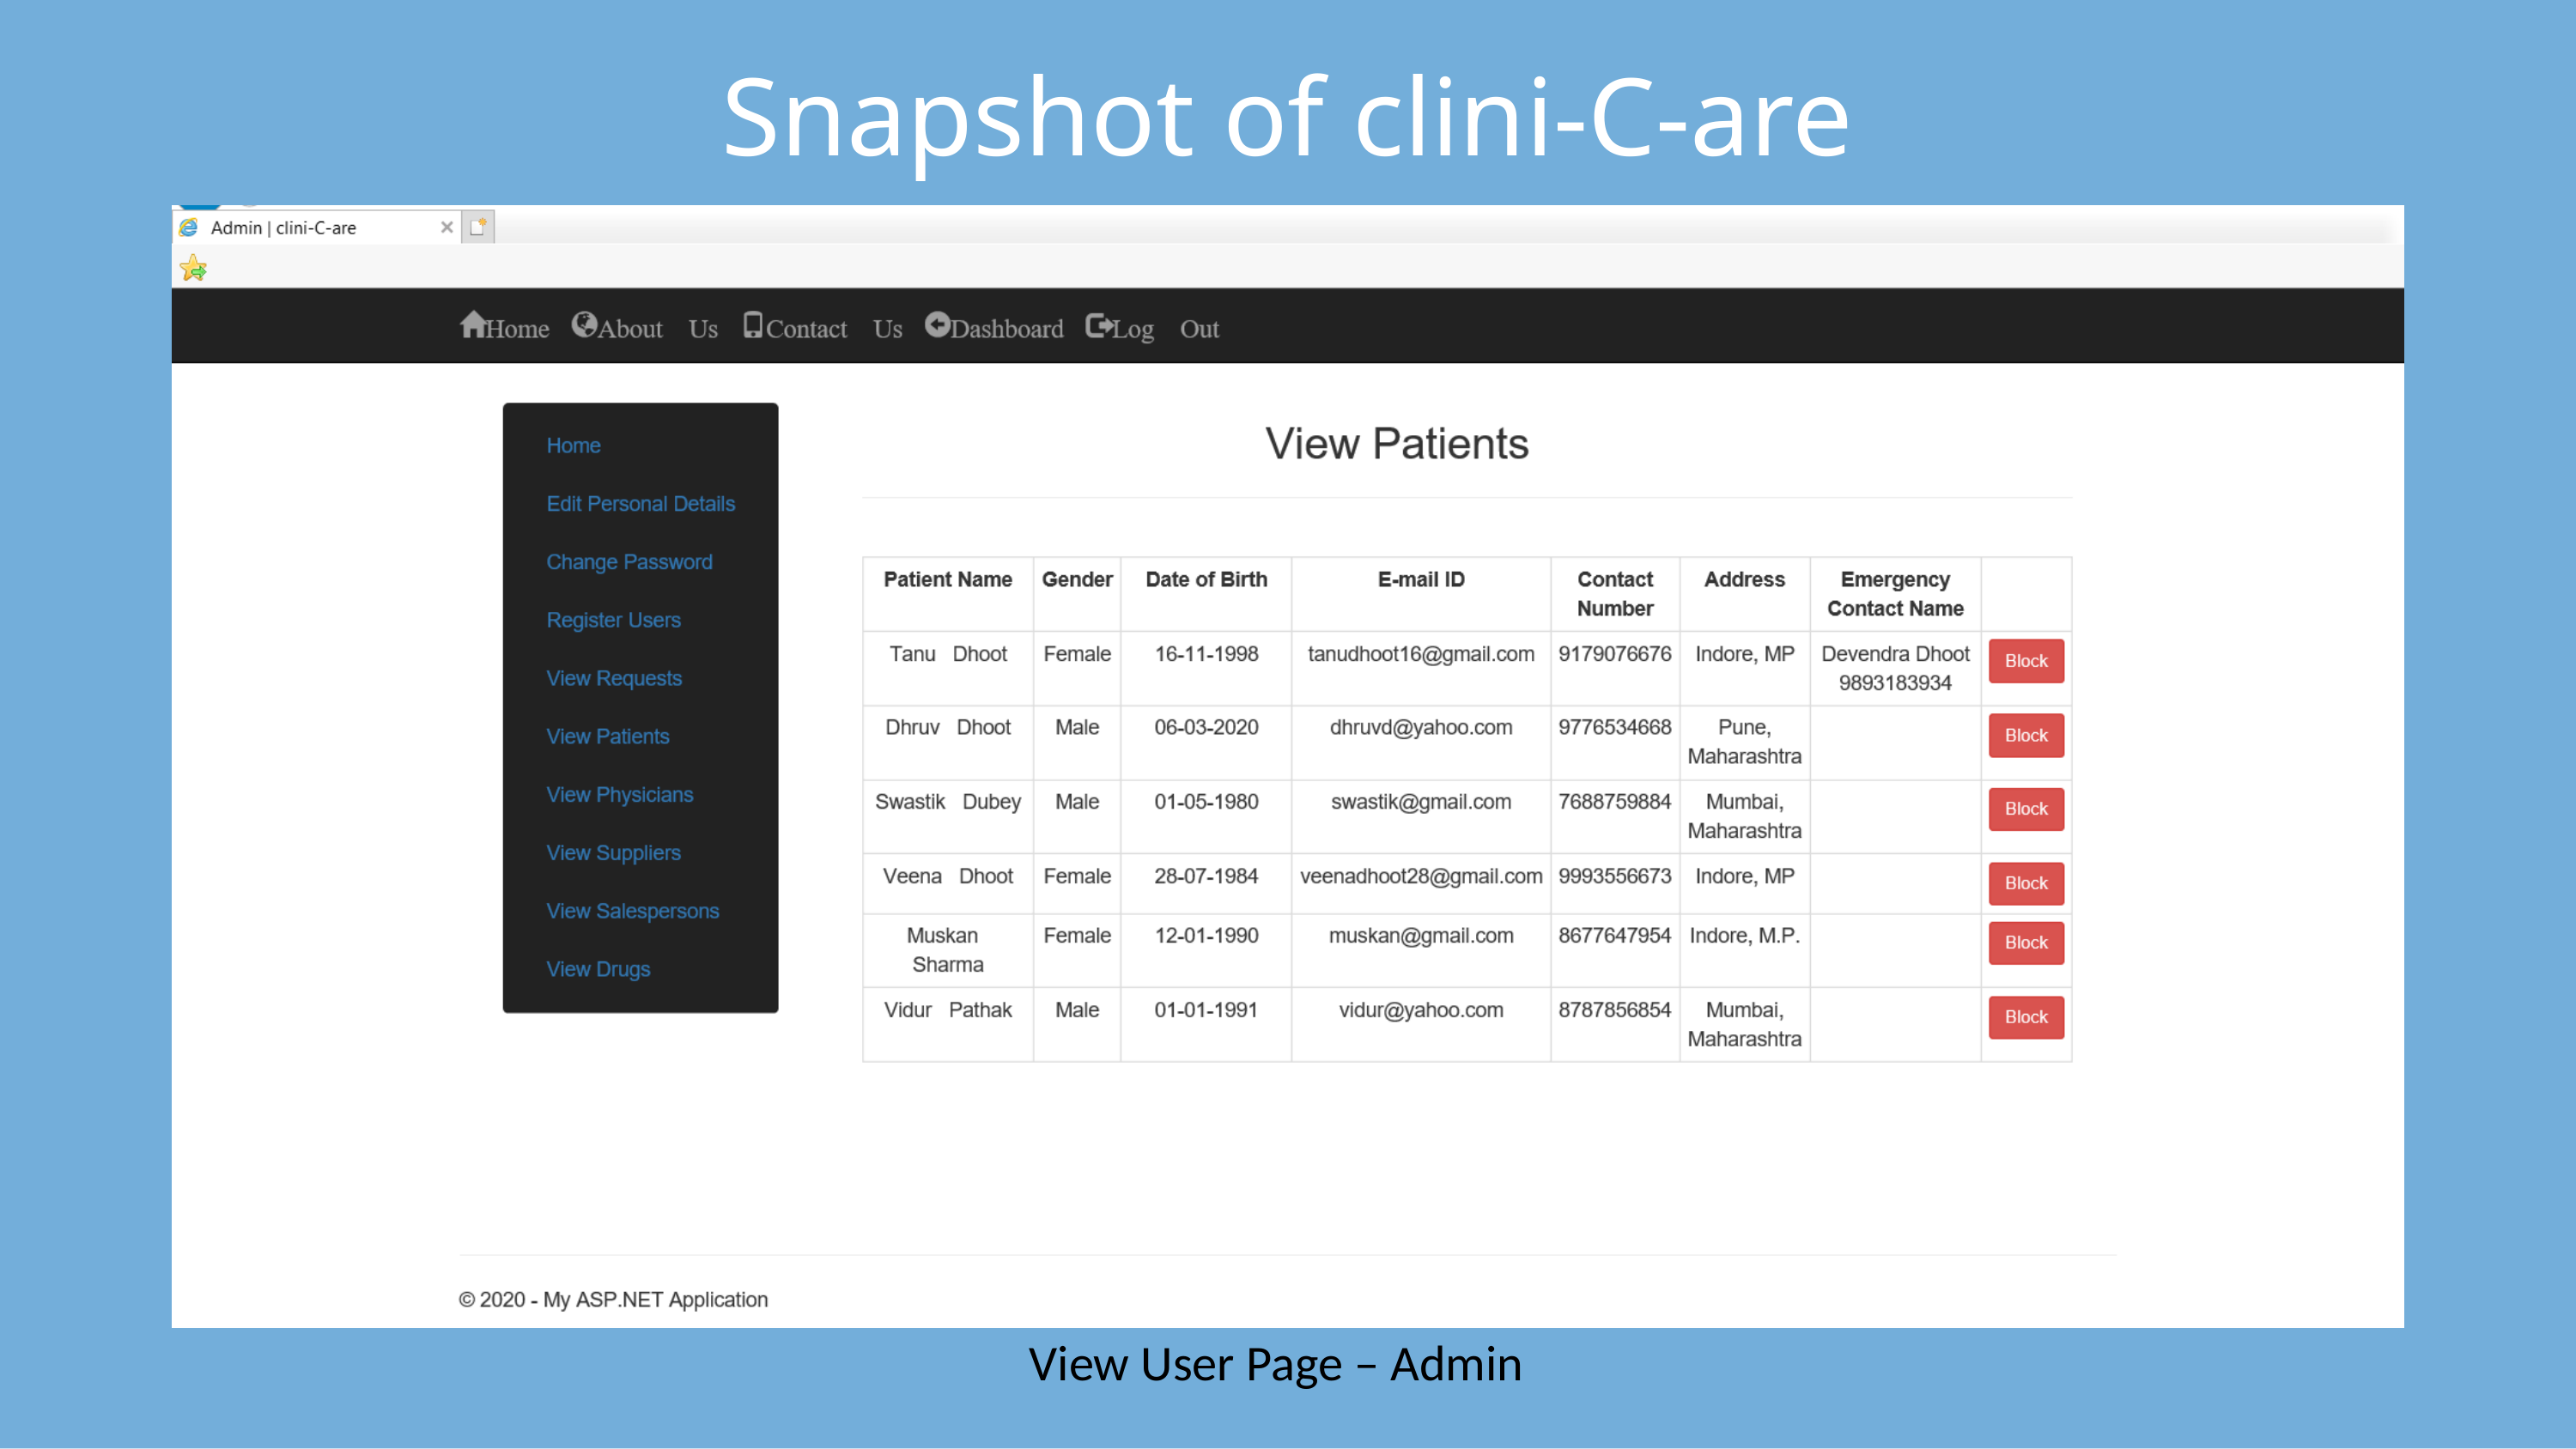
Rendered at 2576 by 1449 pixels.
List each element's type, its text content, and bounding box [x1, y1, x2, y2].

picture [171, 205, 2405, 1328]
text_box [0, 0, 2576, 1449]
title Snapshot of clini-C-are [623, 48, 1953, 179]
text_box View User Page – Admin [928, 1334, 1648, 1397]
